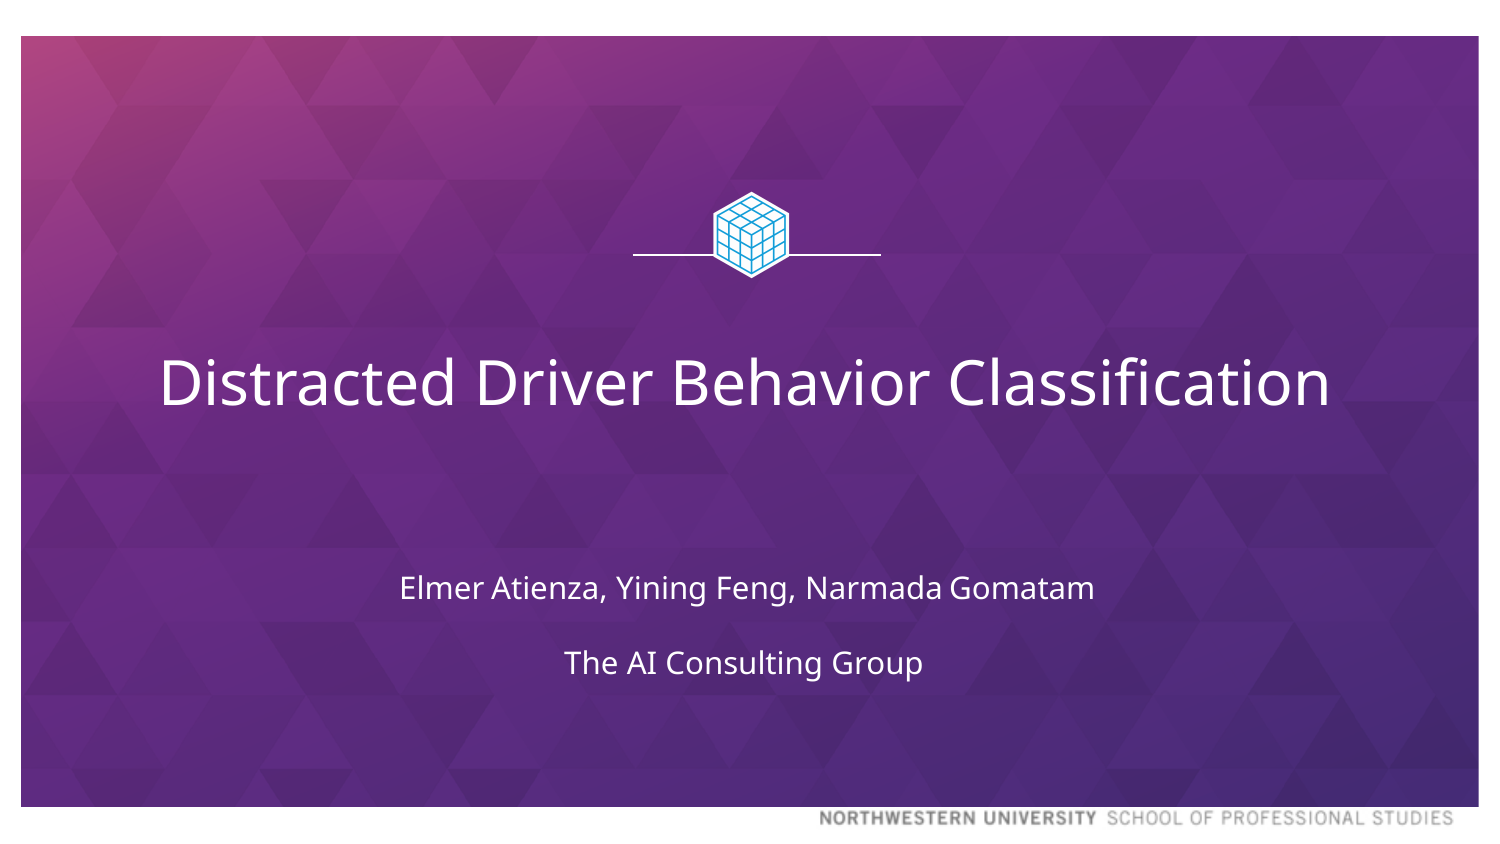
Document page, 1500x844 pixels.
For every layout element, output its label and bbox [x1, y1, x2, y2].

picture [39, 808, 1474, 844]
list [20, 36, 1480, 808]
picture [703, 186, 801, 283]
